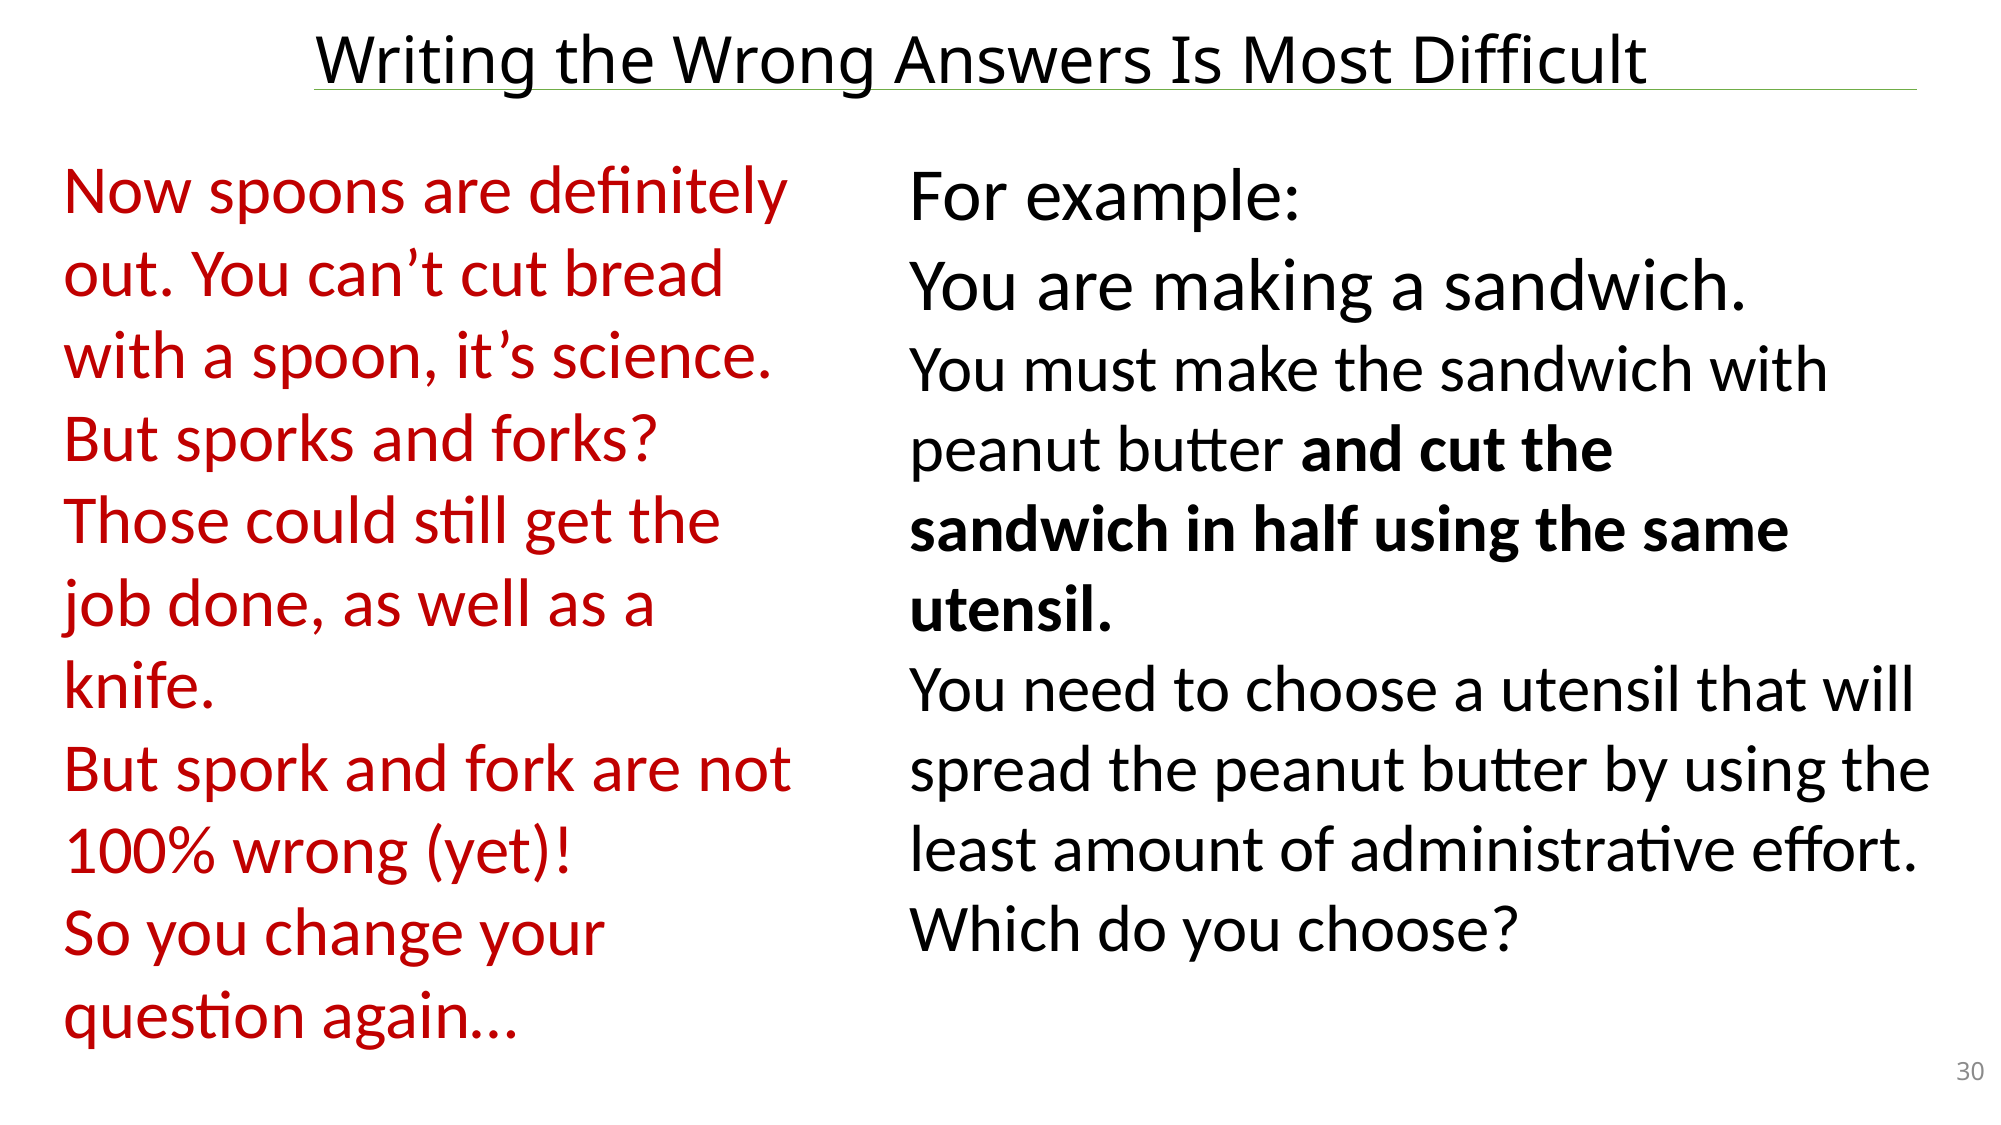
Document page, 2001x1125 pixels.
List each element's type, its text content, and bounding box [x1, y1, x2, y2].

text_box Now spoons are definitely out. You can’t cut bread with a spoon, it’s science. But sporks and forks? Those could still get the job done, as well as a knife. But spork and fork are not 100% wrong (yet)! So you change your question again… [48, 137, 825, 867]
text_box For example: You are making a sandwich. You must make the sandwich with peanut butter and cut the sandwich in half using the same utensil. You need to choose a utensil that will spread the peanut butter by using the least amount of administrative effort. Which do you choose? [894, 137, 1954, 867]
title Writing the Wrong Answers Is Most Difficult [300, 0, 1917, 125]
slide_number 30 [1533, 1042, 2000, 1103]
